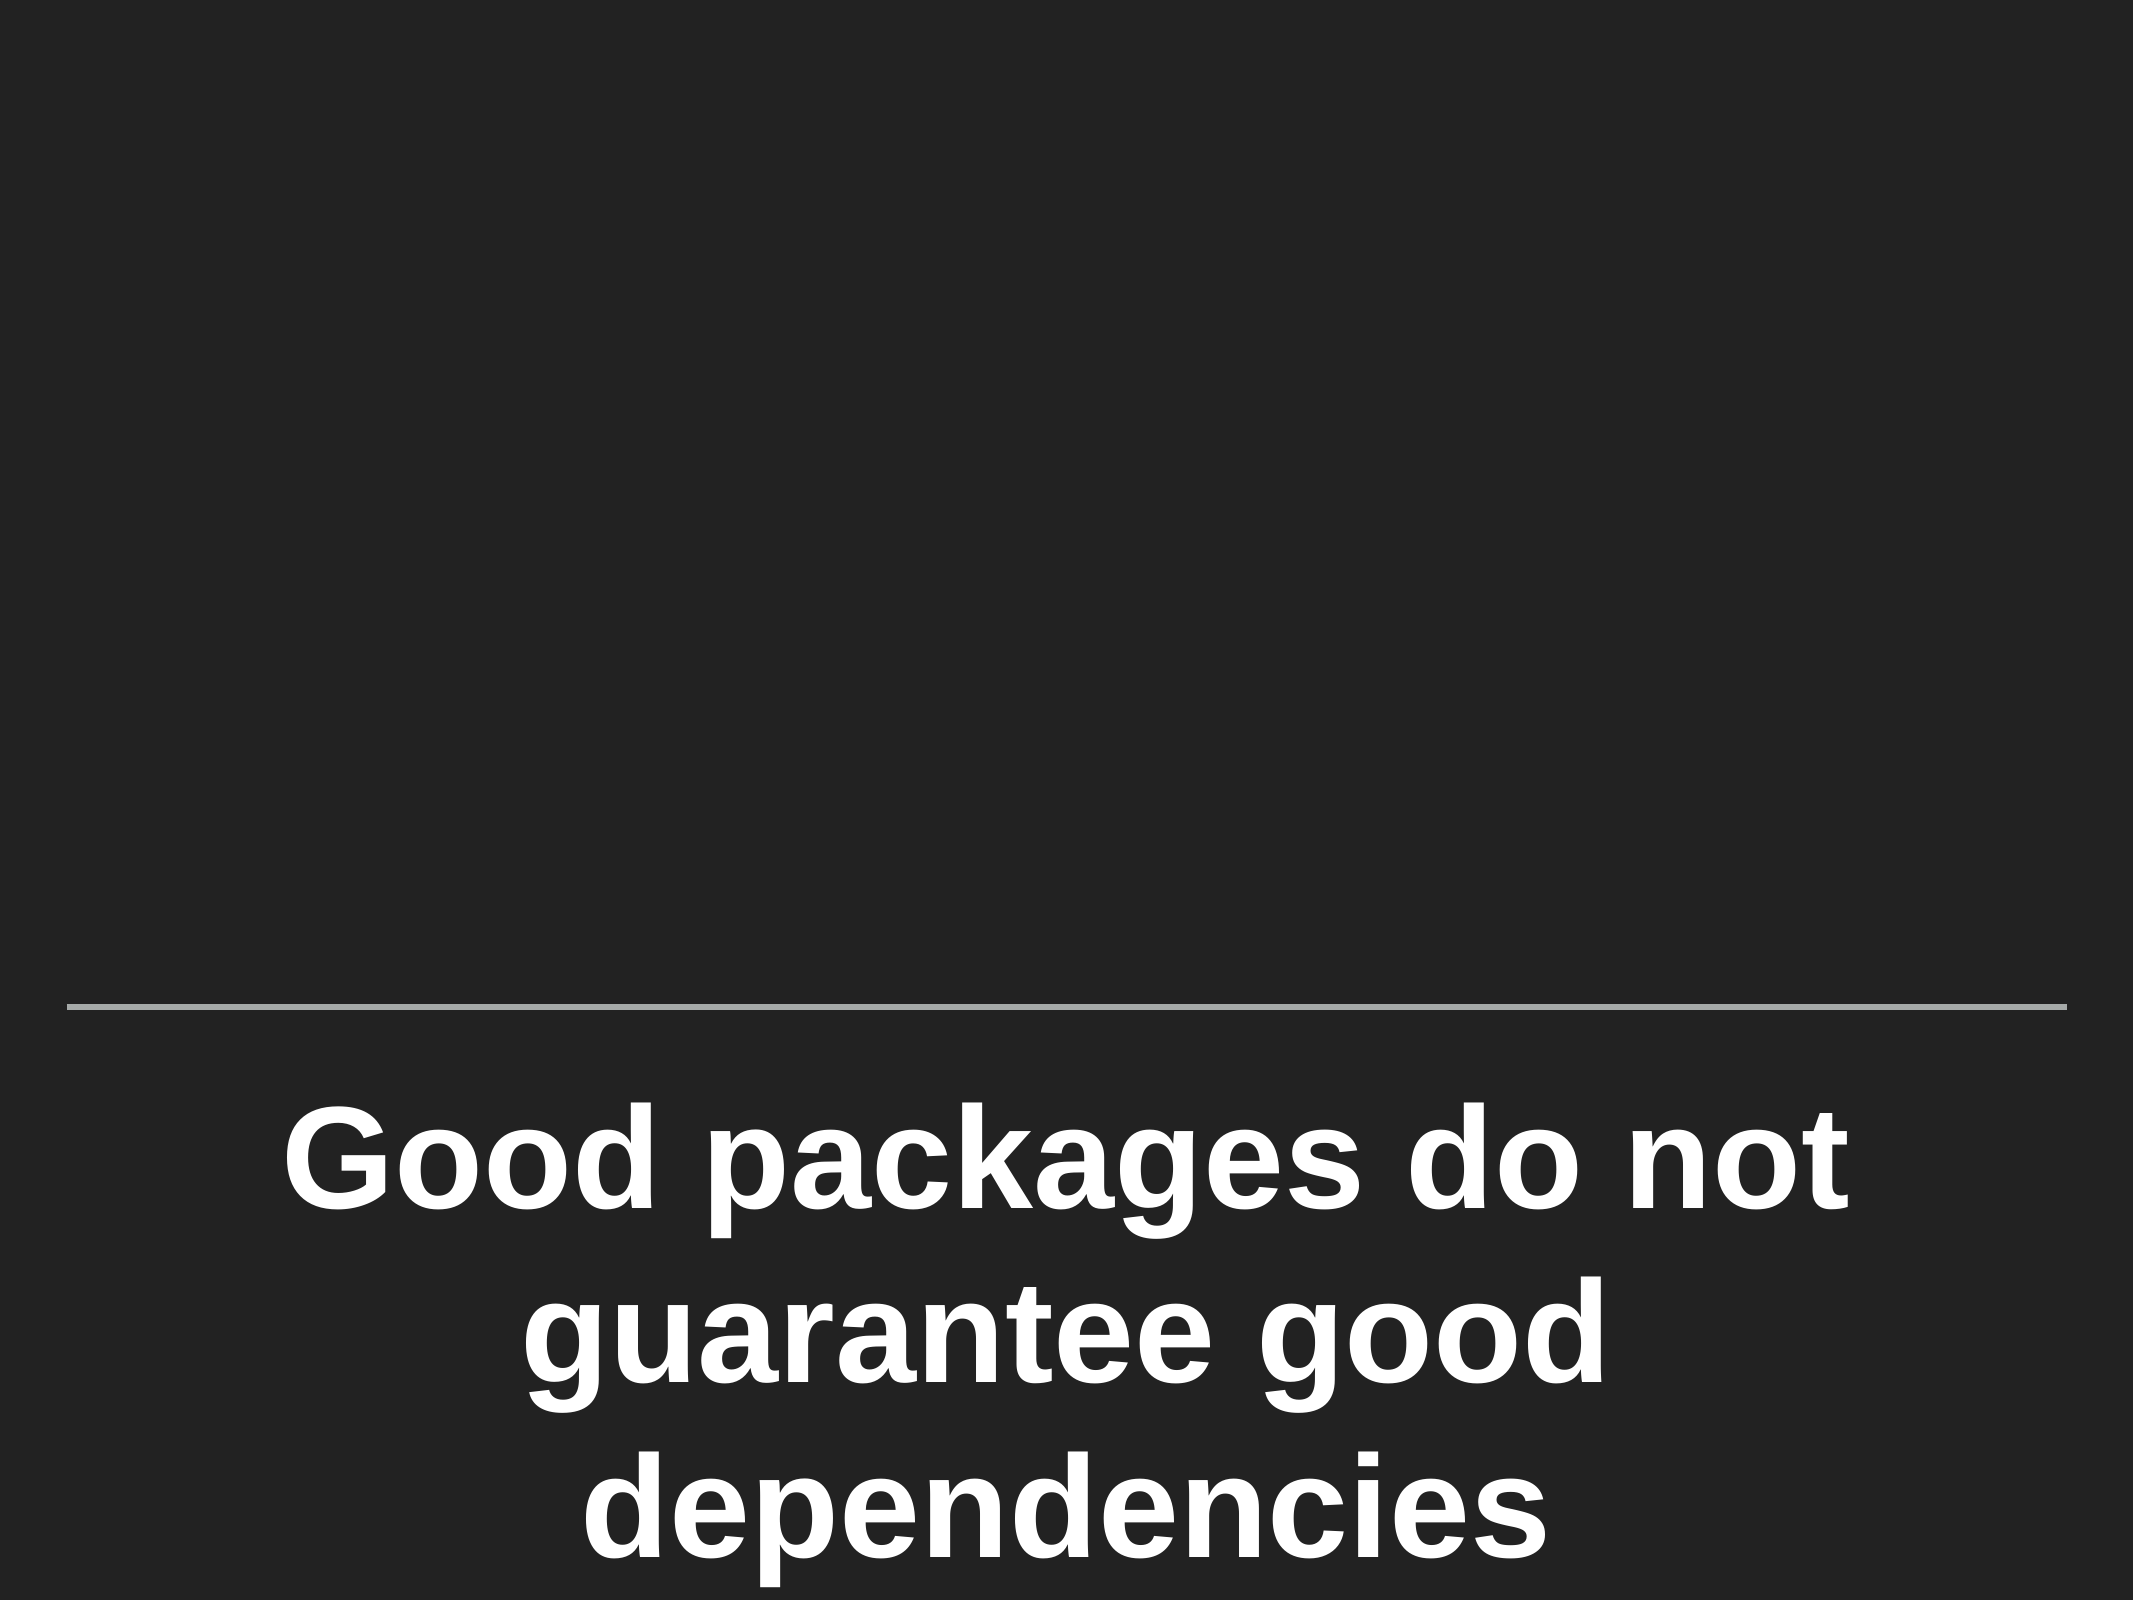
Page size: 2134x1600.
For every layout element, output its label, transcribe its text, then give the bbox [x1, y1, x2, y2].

title Good packages do not guarantee good dependencies [66, 1053, 2068, 1499]
